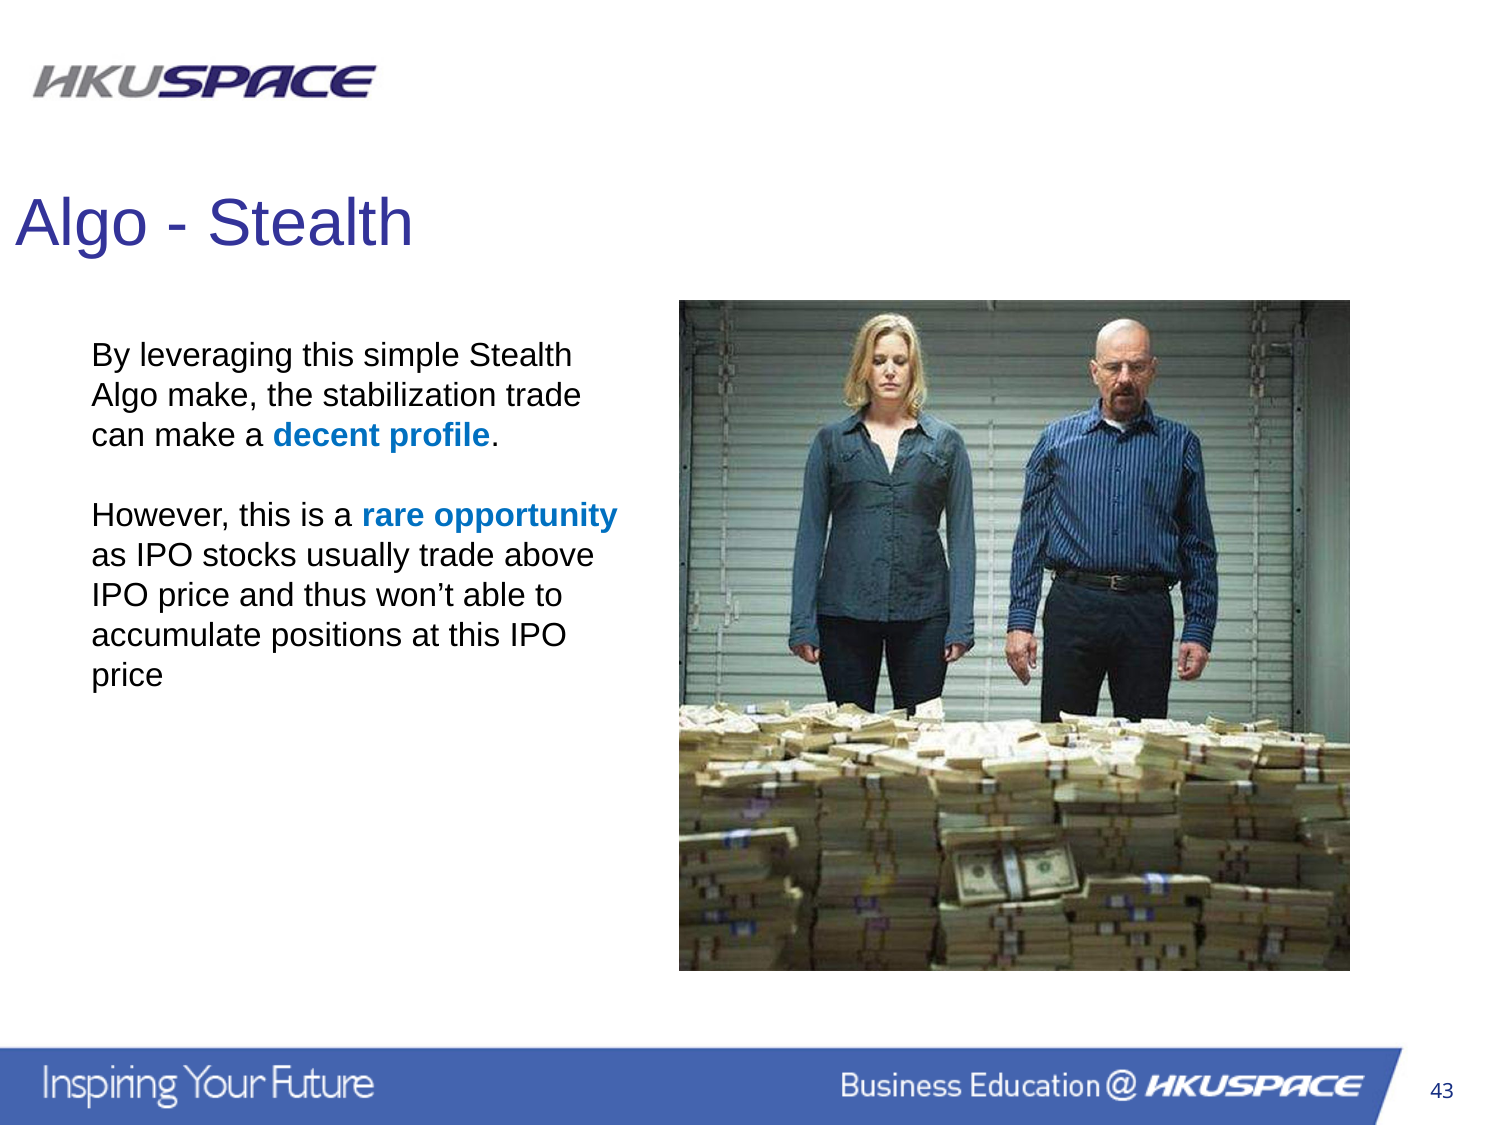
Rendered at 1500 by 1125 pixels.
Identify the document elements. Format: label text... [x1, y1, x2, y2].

title Algo - Stealth [0, 101, 1325, 266]
text_box By leveraging this simple Stealth Algo make, the stabilization trade can make a decent profile. However, this is a rare opportunity as IPO stocks usually trade above IPO price and thus won’t able to accumulate positions at this IPO price [76, 326, 644, 701]
slide_number 43 [1415, 1070, 1499, 1125]
picture [0, 0, 1500, 1125]
